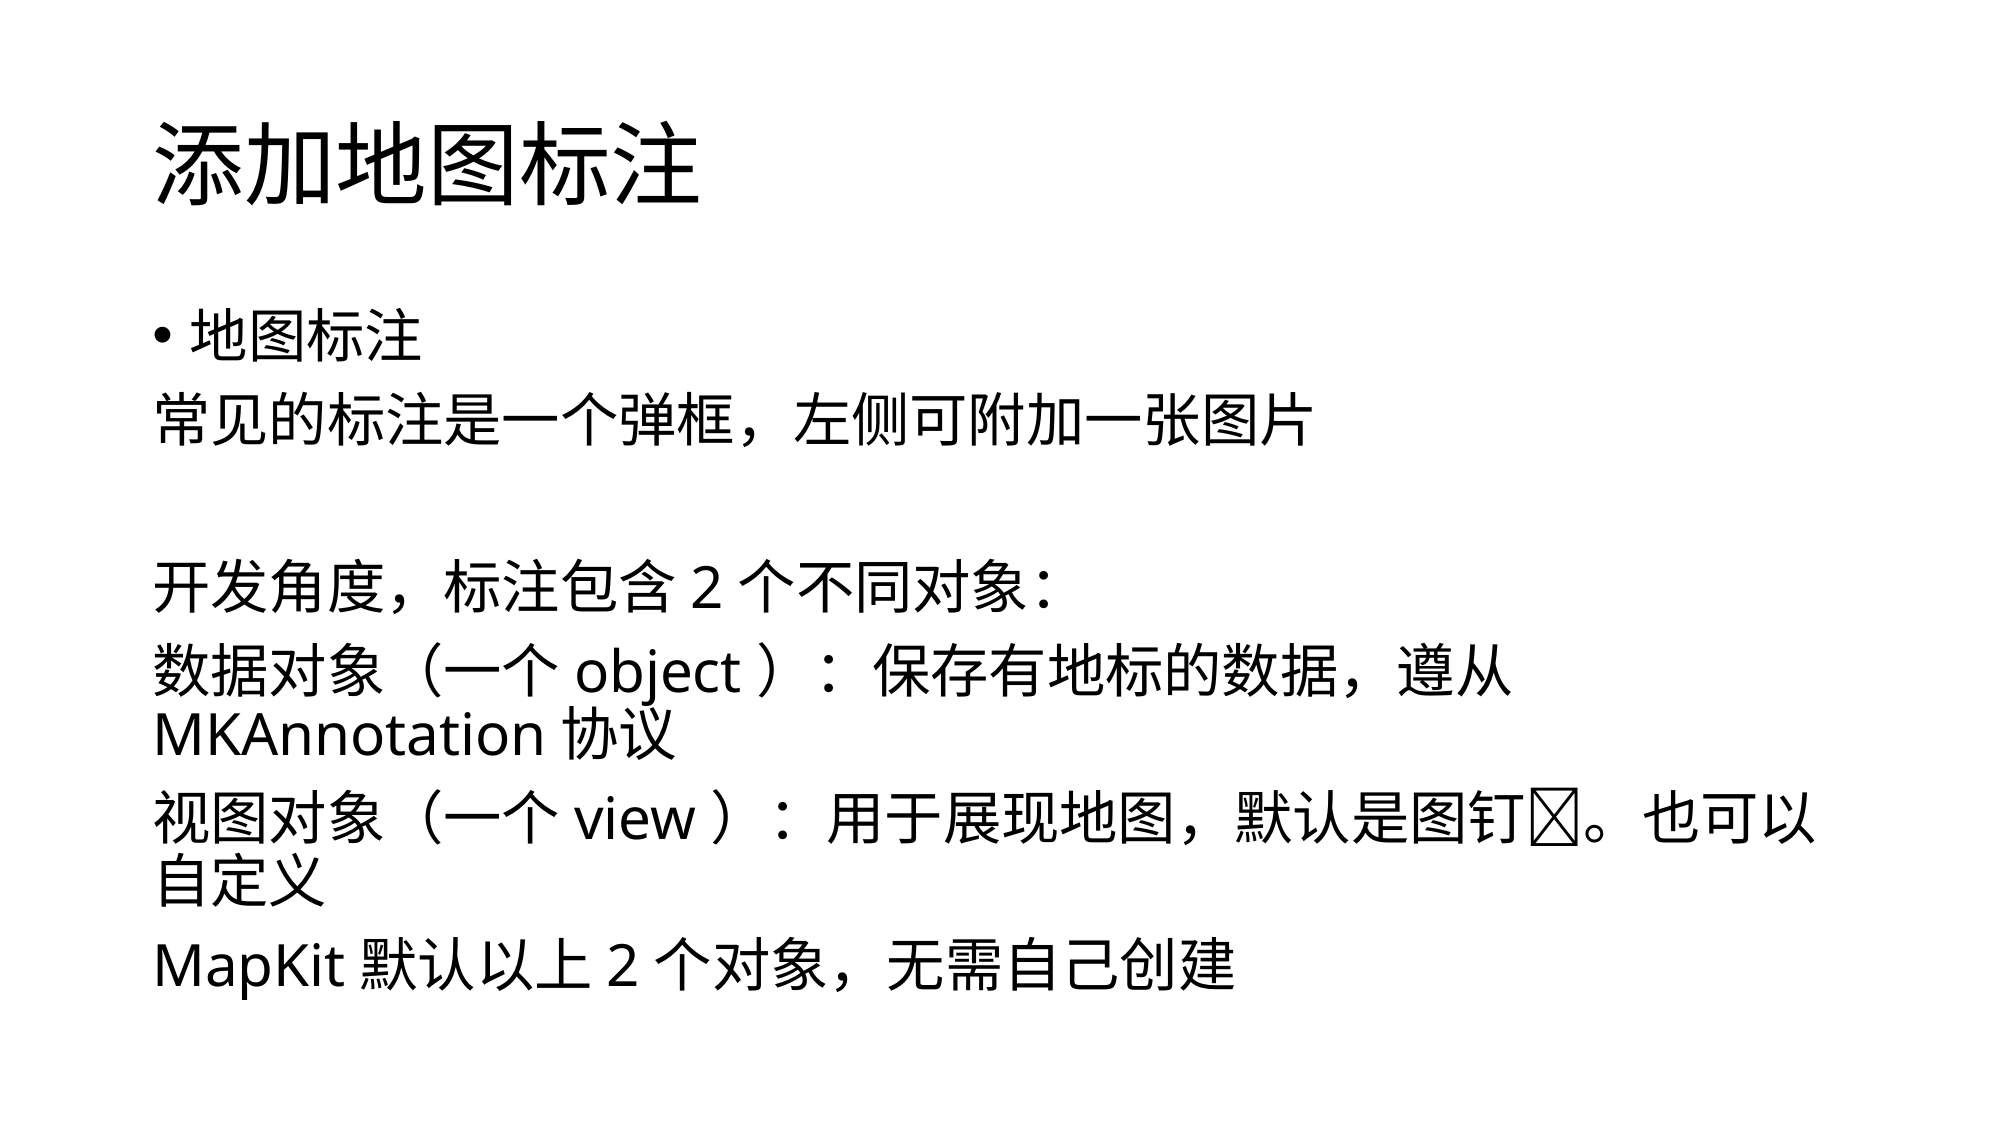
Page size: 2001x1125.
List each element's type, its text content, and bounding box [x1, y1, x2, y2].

title 添加地图标注 [137, 59, 1863, 278]
list 地图标注 常见的标注是一个弹框，左侧可附加一张图片 开发角度，标注包含2个不同对象： 数据对象（一个object）：保存有地标的数据，遵从MKAnnotation协议 视图对象（一个view）：用于展现地图，默认是图钉📌。也可以自定义 MapKit默认以上2个对象，无需自己创建 [137, 299, 1863, 1014]
